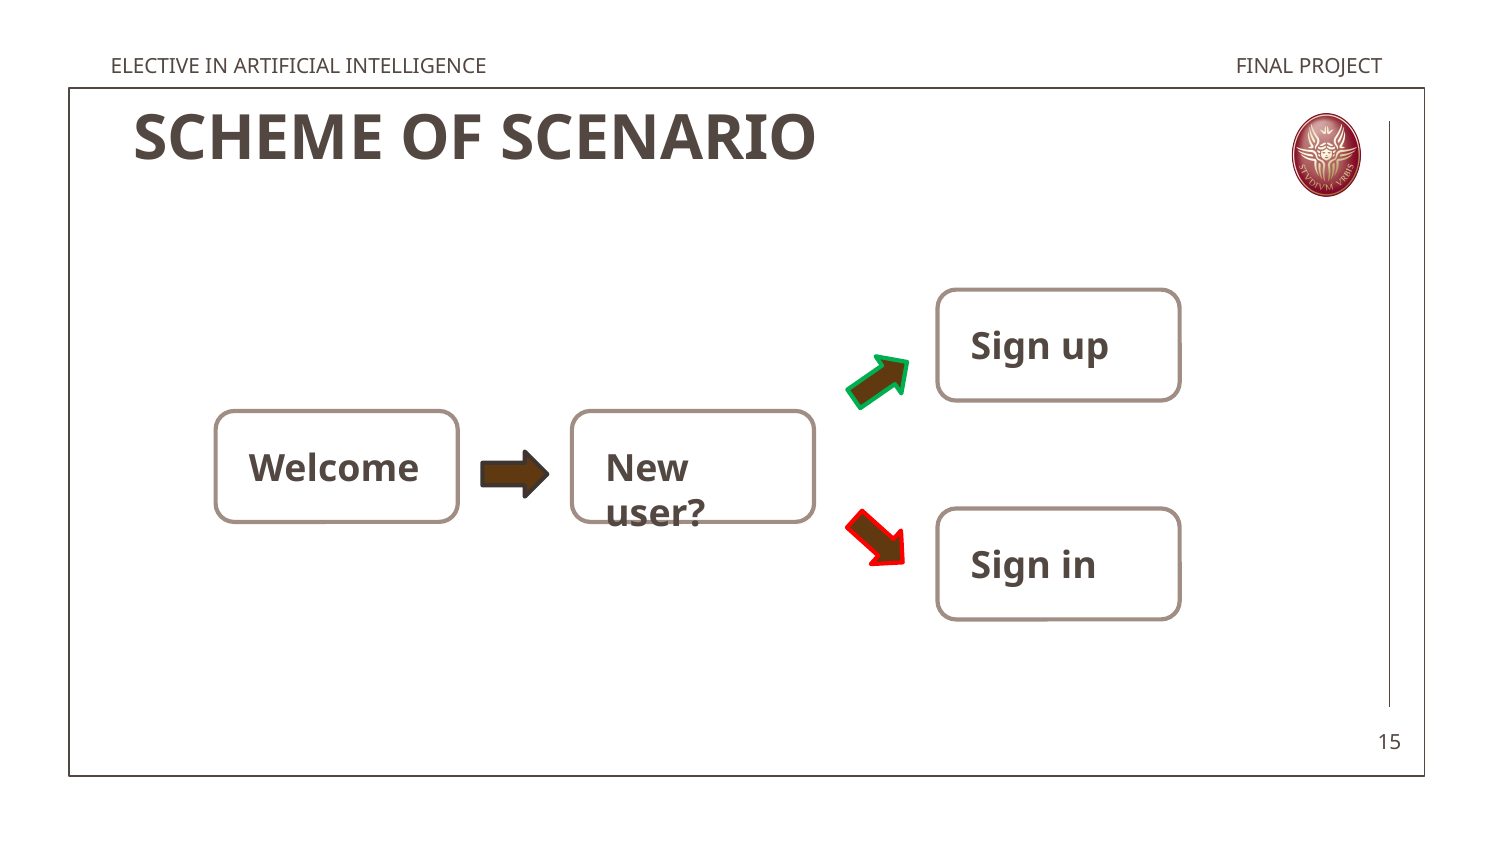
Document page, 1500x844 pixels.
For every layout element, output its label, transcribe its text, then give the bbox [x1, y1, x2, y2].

text_box FINAL PROJECT [1235, 52, 1431, 78]
picture [1283, 104, 1368, 209]
slide_number 15 [1425, 727, 1431, 759]
text_box ELECTIVE IN ARTIFICIAL INTELLIGENCE [110, 52, 561, 78]
text_box [68, 87, 1425, 776]
